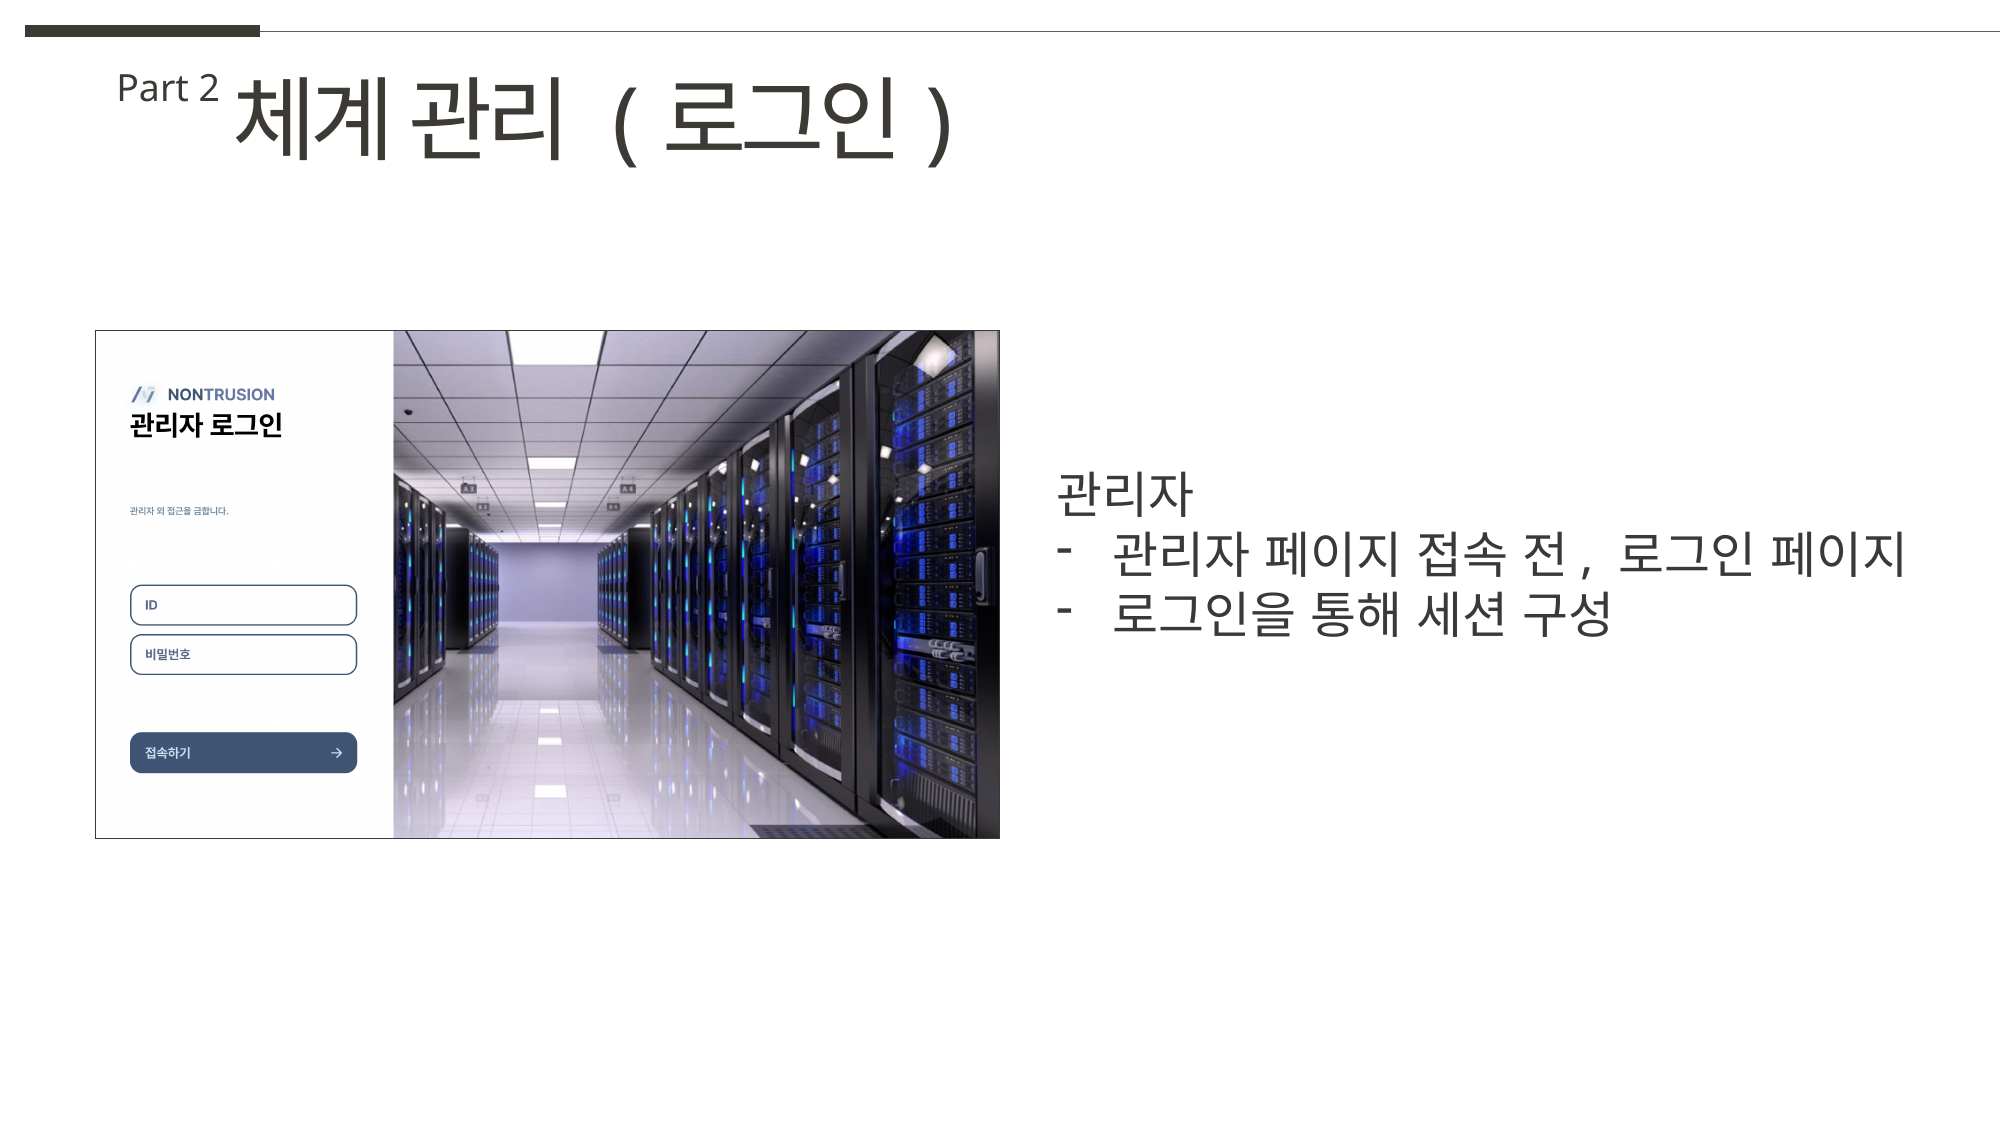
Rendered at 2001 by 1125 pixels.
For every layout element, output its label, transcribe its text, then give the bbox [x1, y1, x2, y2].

picture [95, 330, 1000, 840]
text_box 관리자 관리자 페이지 접속 전, 로그인 페이지 로그인을 통해 세션 구성 [1041, 455, 1924, 651]
text_box 체계 관리 (로그인) [217, 54, 968, 179]
text_box Part 2 [101, 56, 236, 117]
